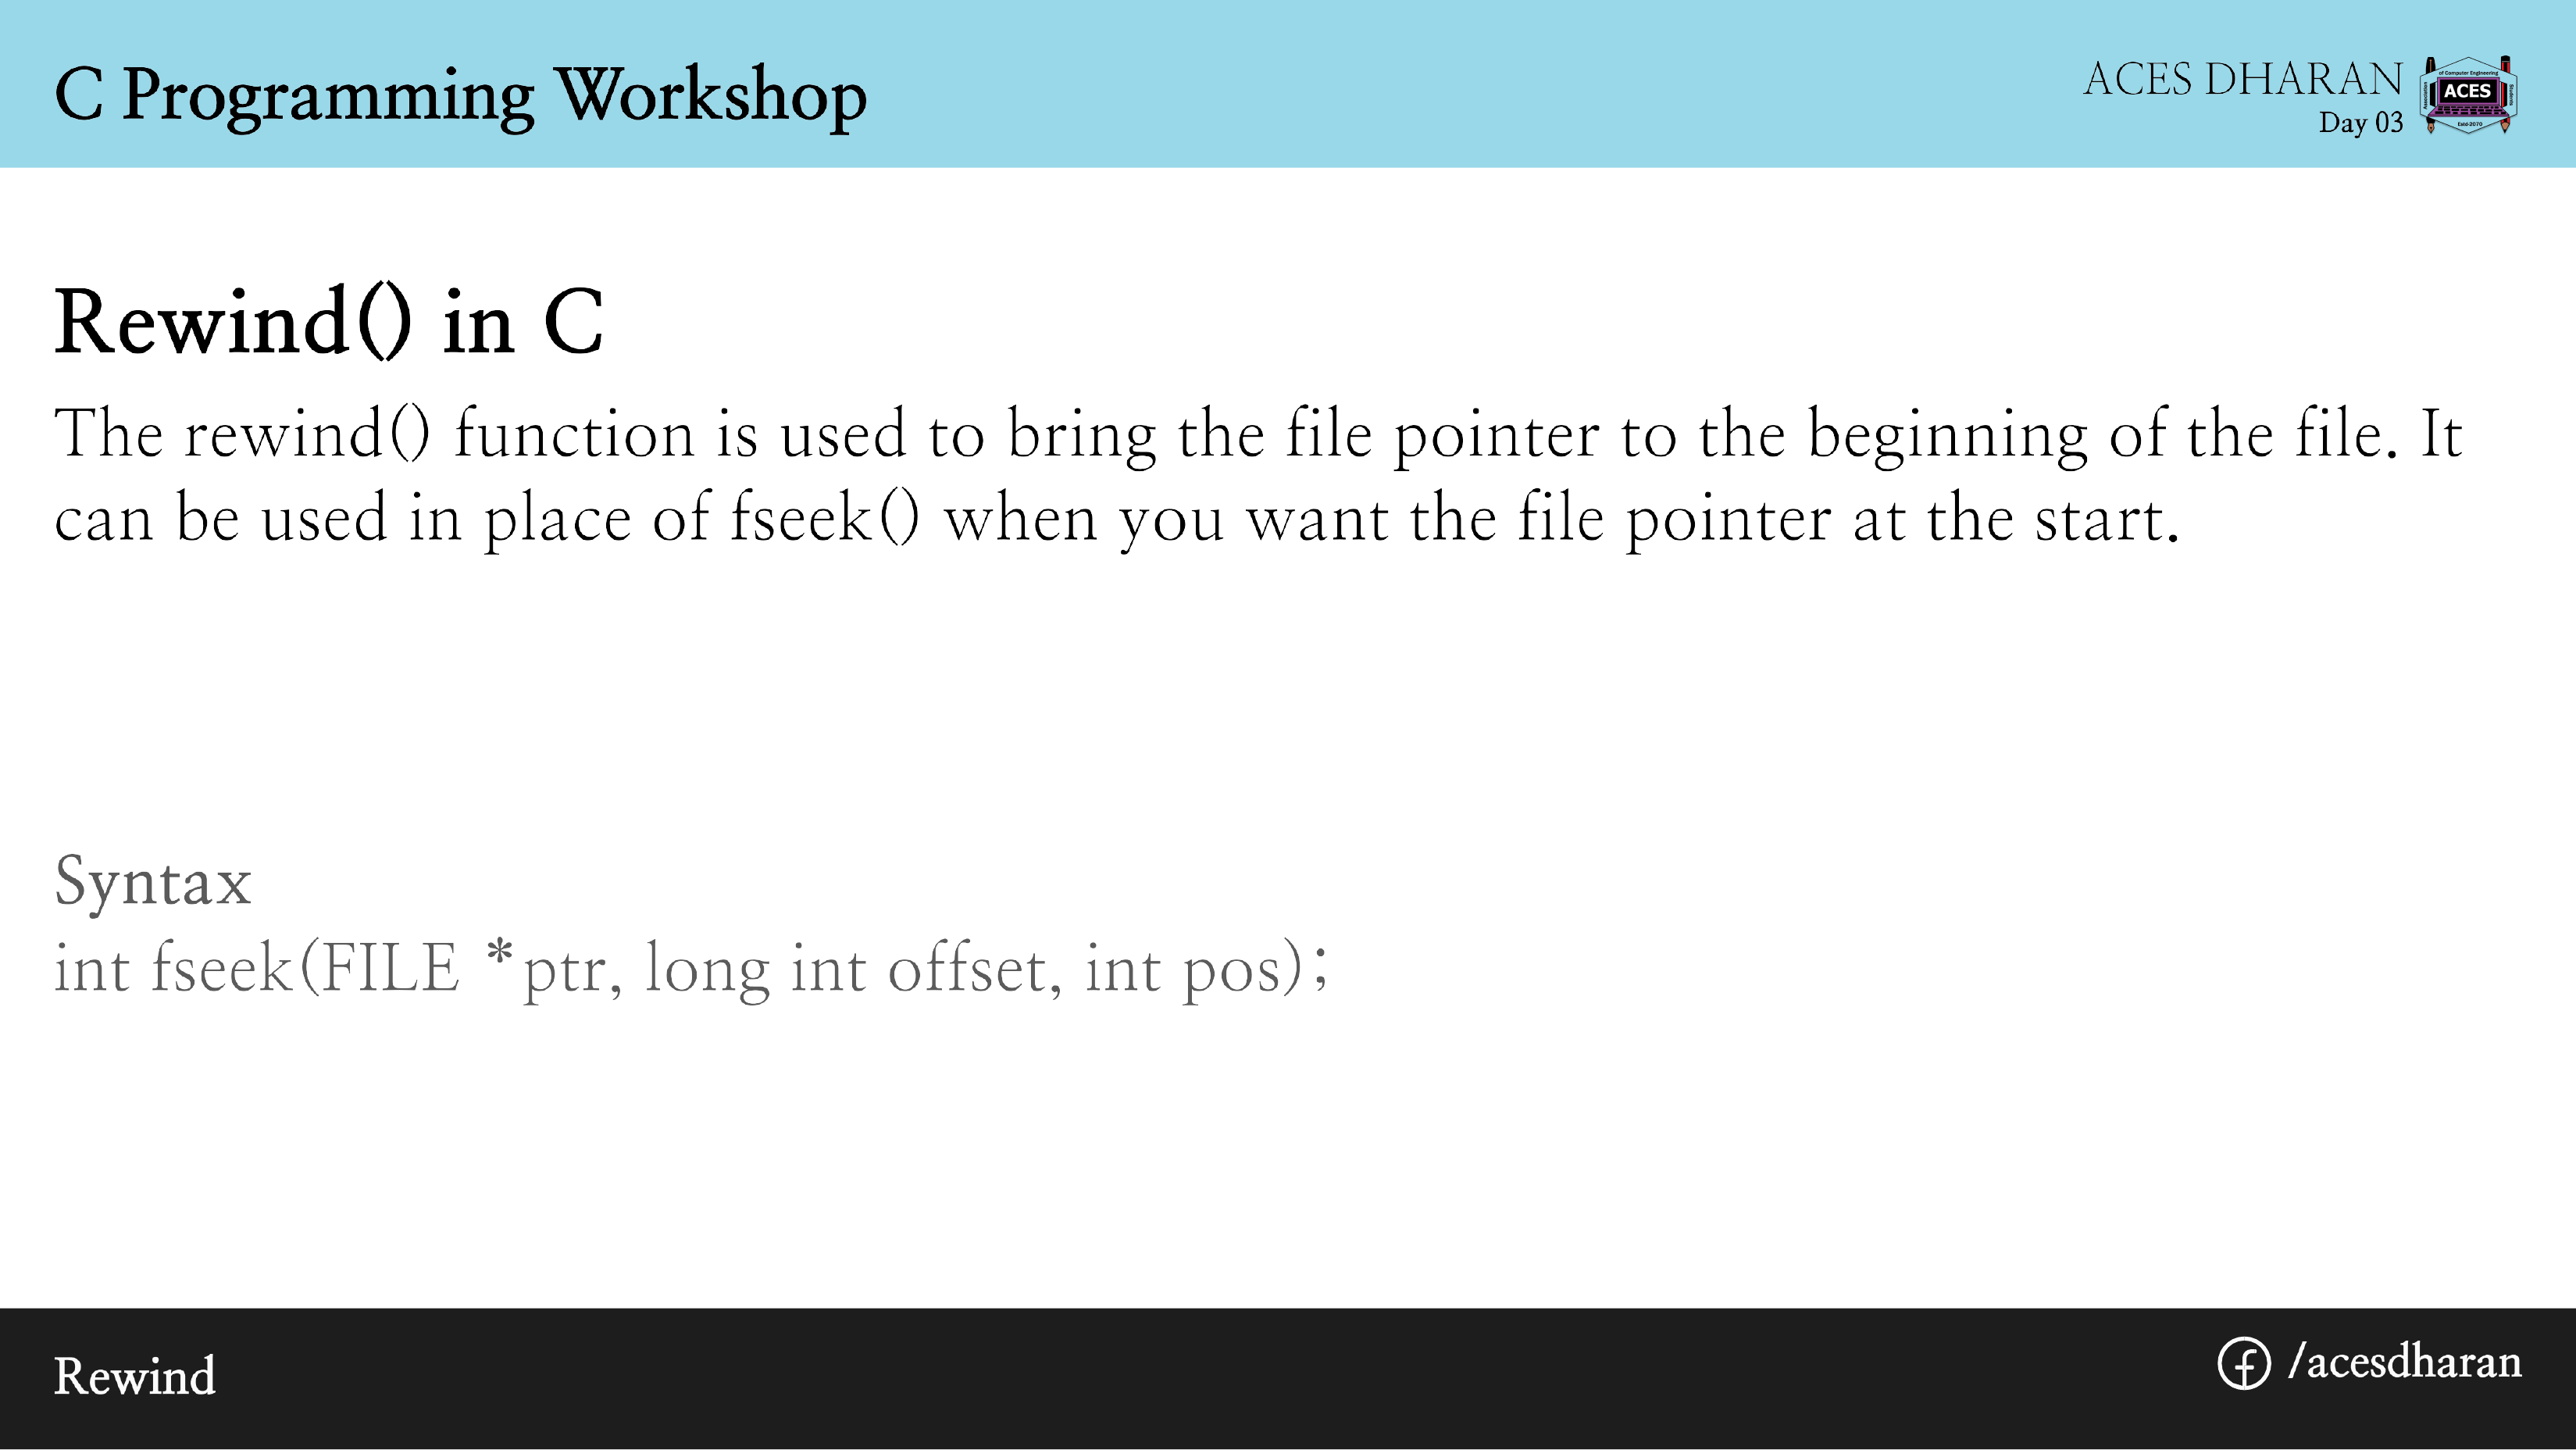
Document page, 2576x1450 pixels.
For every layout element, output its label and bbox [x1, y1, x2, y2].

text_box [0, 1308, 2576, 1450]
picture [56, 62, 866, 135]
picture [55, 854, 251, 919]
picture [55, 402, 2462, 555]
picture [55, 937, 1325, 1005]
picture [2414, 53, 2524, 141]
picture [2083, 61, 2403, 95]
picture [55, 280, 601, 362]
picture [2320, 111, 2403, 138]
